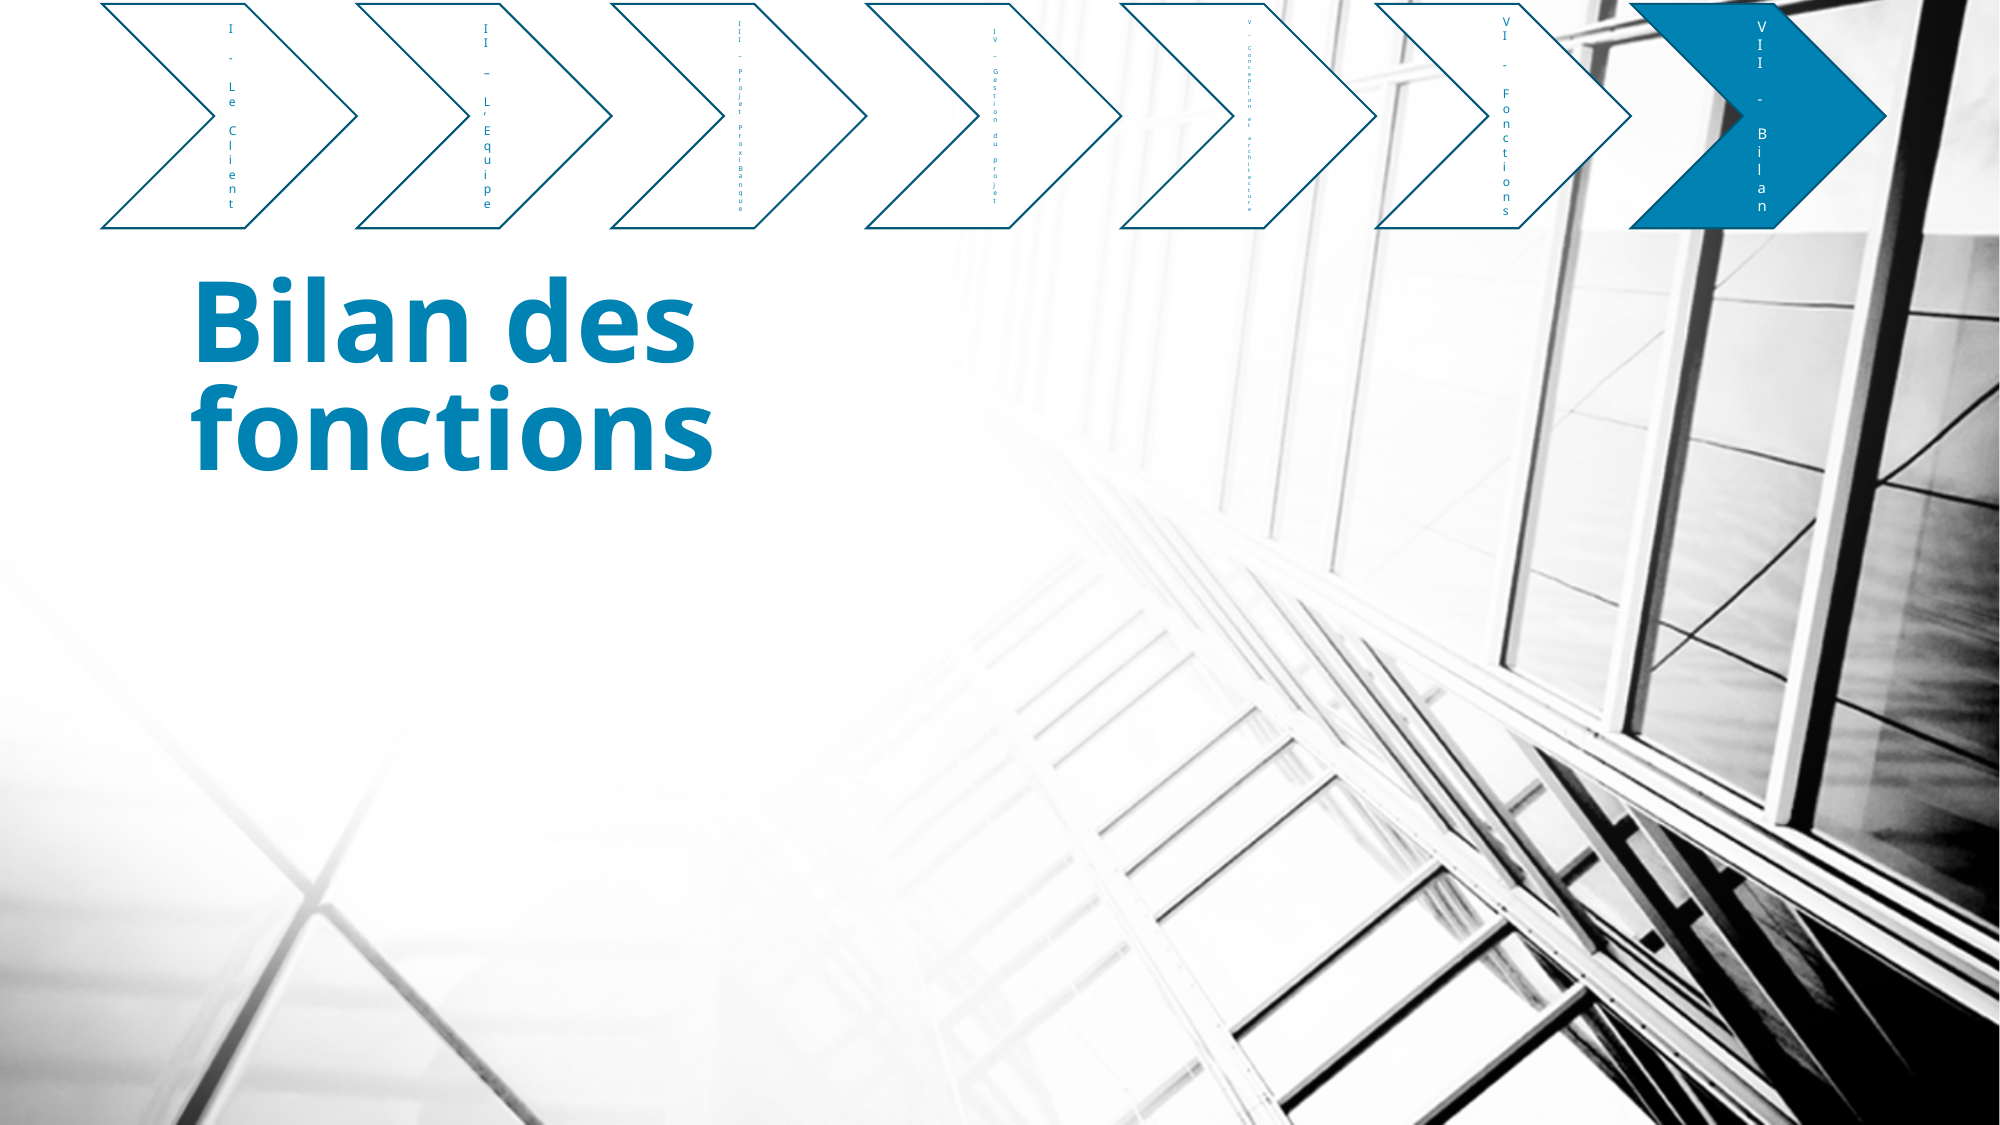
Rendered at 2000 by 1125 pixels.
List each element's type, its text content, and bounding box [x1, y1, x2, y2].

title Bilan des fonctions [174, 229, 1000, 500]
picture [0, 0, 2000, 1125]
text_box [101, 3, 1886, 229]
